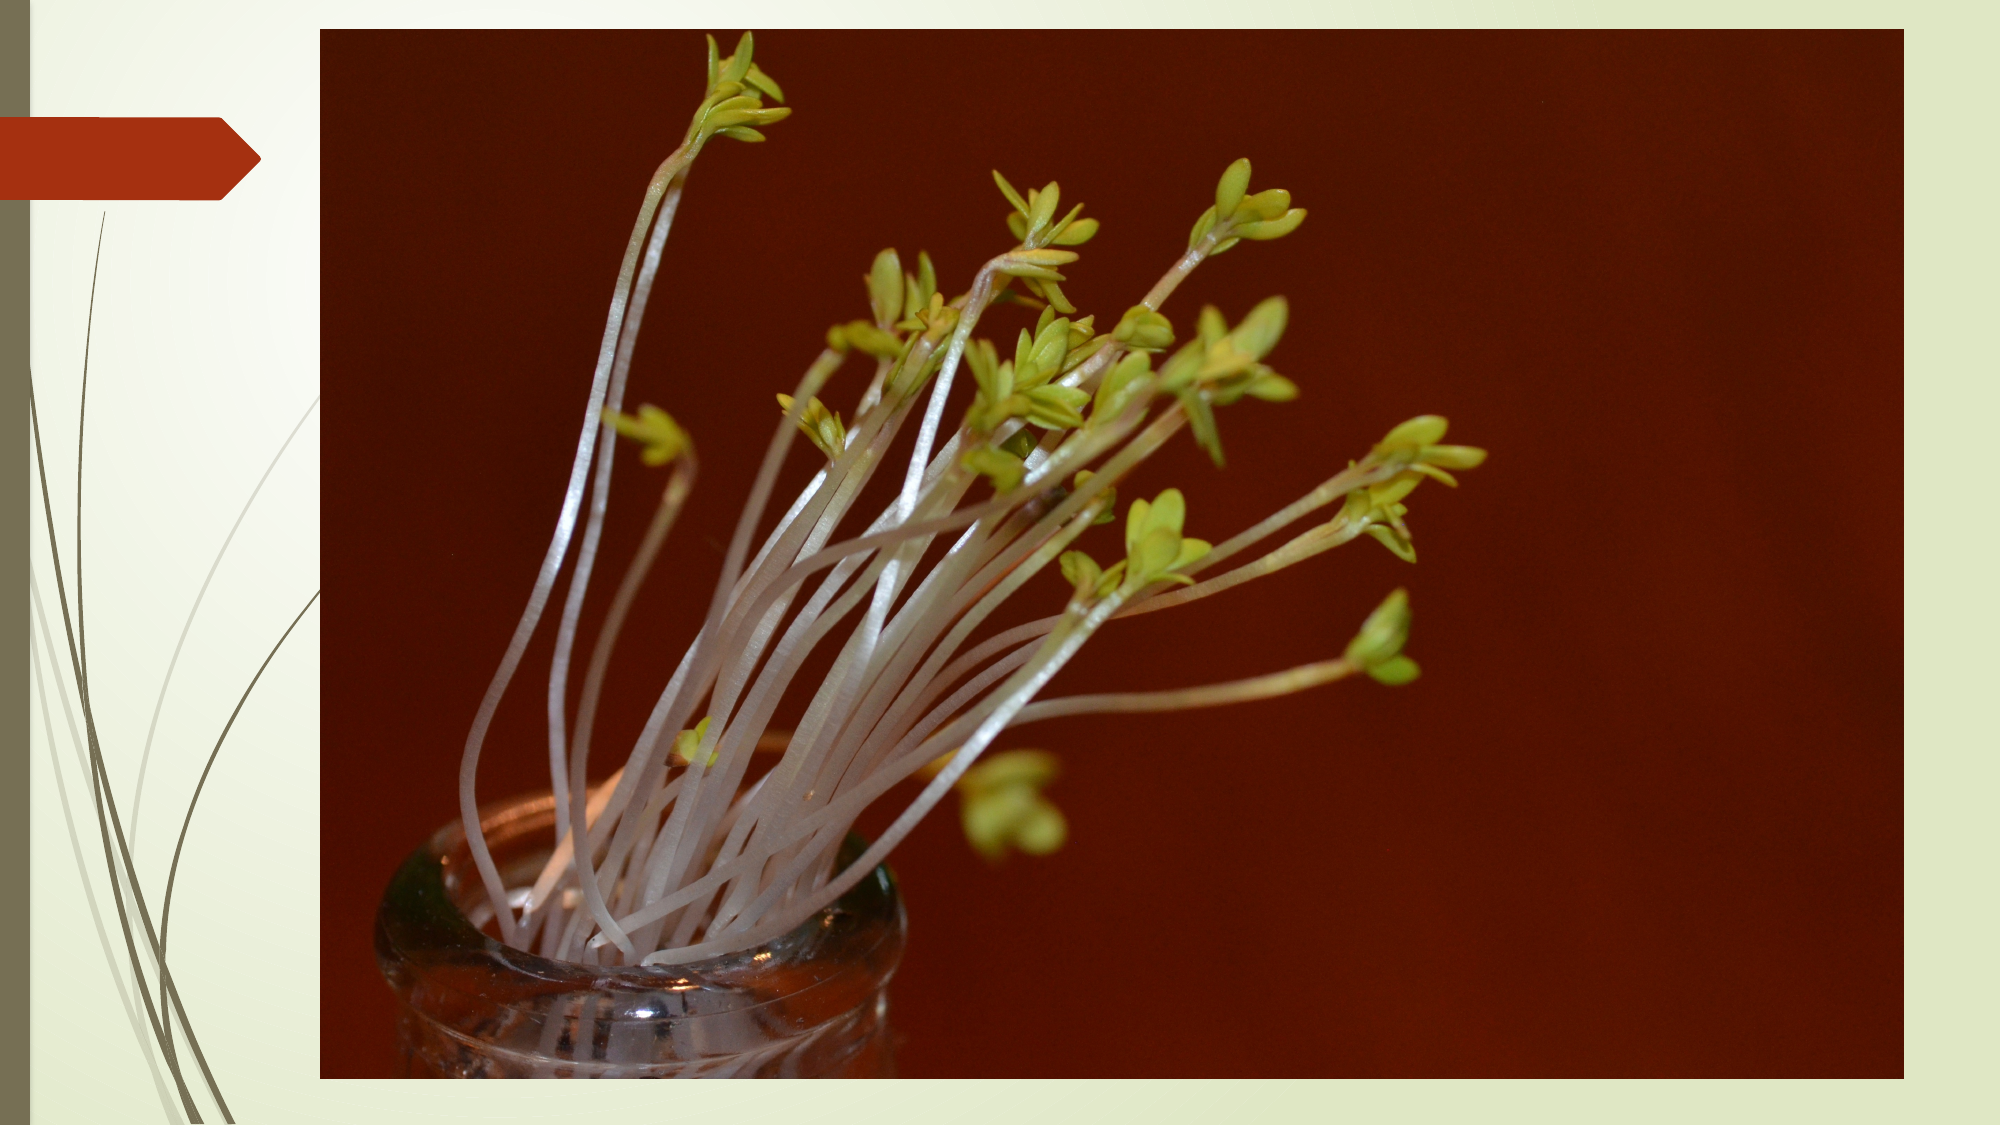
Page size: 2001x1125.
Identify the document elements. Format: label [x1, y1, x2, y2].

picture [320, 29, 1904, 1079]
